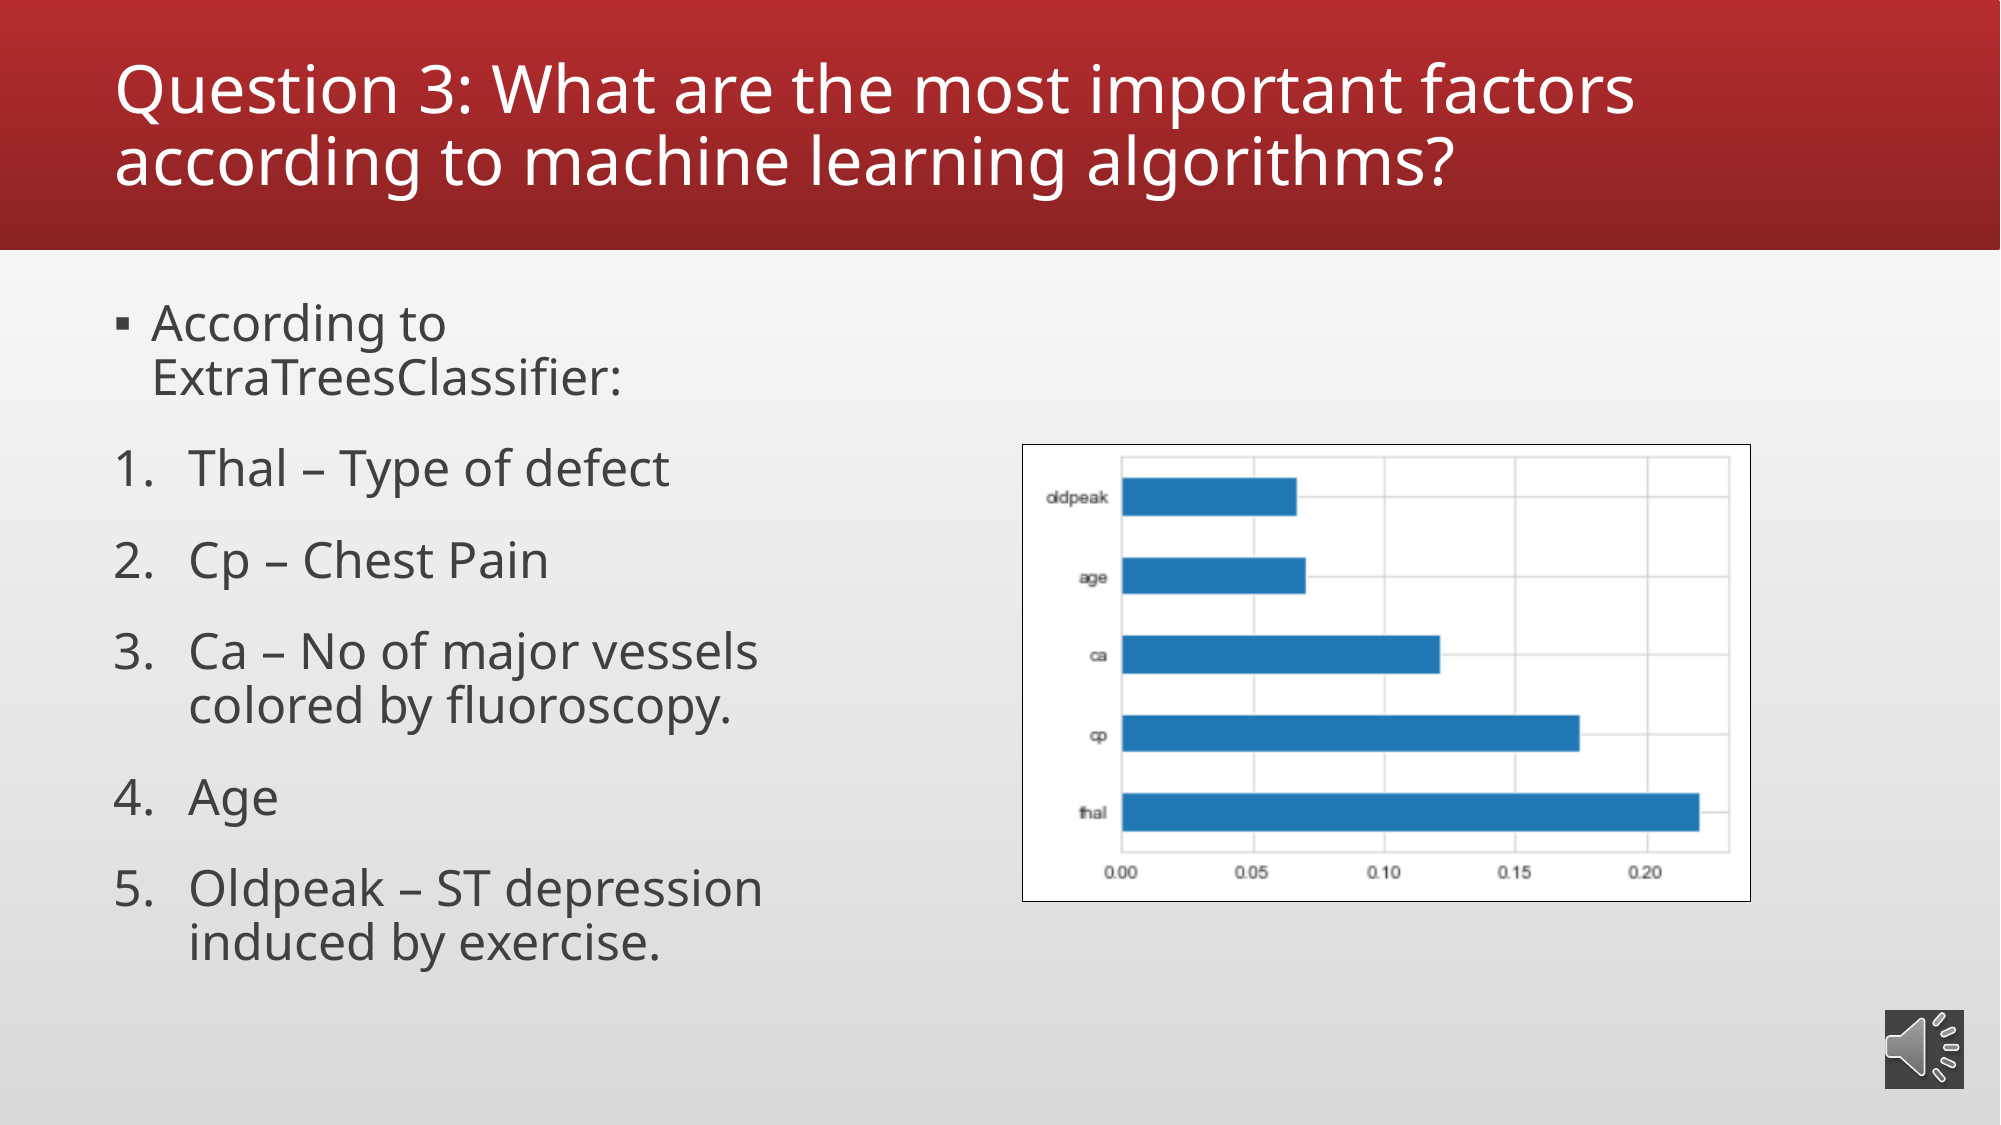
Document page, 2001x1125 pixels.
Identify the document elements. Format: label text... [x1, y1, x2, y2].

picture [1884, 1009, 1965, 1090]
picture [1021, 444, 1750, 902]
title Question 3: What are the most important factors according to machine learning algorithms? [99, 19, 1750, 237]
list According to ExtraTreesClassifier: Thal – Type of defect Cp – Chest Pain Ca – No of major vessels colored by fluoroscopy. Age Oldpeak – ST depression induced by exercise. [98, 290, 894, 1047]
